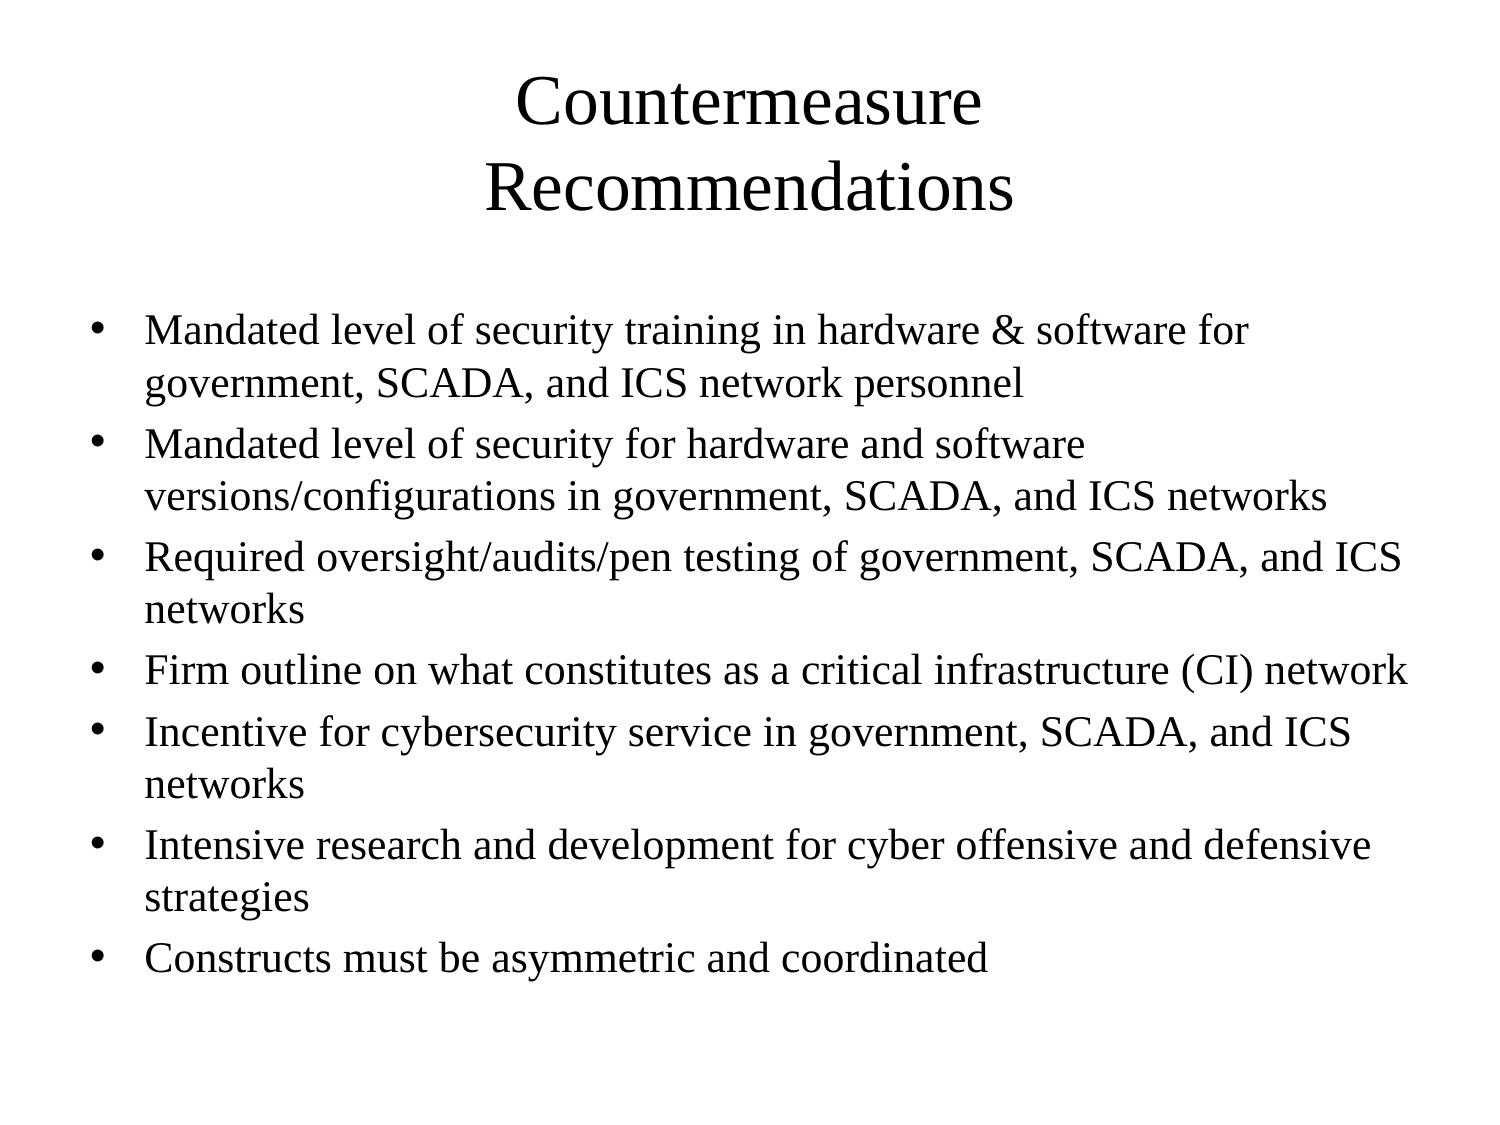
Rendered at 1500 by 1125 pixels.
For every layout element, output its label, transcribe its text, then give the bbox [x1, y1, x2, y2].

list Mandated level of security training in hardware & software for government, SCADA, and ICS network personnel Mandated level of security for hardware and software versions/configurations in government, SCADA, and ICS networks Required oversight/audits/pen testing of government, SCADA, and ICS networks Firm outline on what constitutes as a critical infrastructure (CI) network Incentive for cybersecurity service in government, SCADA, and ICS networks Intensive research and development for cyber offensive and defensive strategies Constructs must be asymmetric and coordinated [75, 262, 1425, 1005]
title Countermeasure Recommendations [75, 45, 1425, 233]
